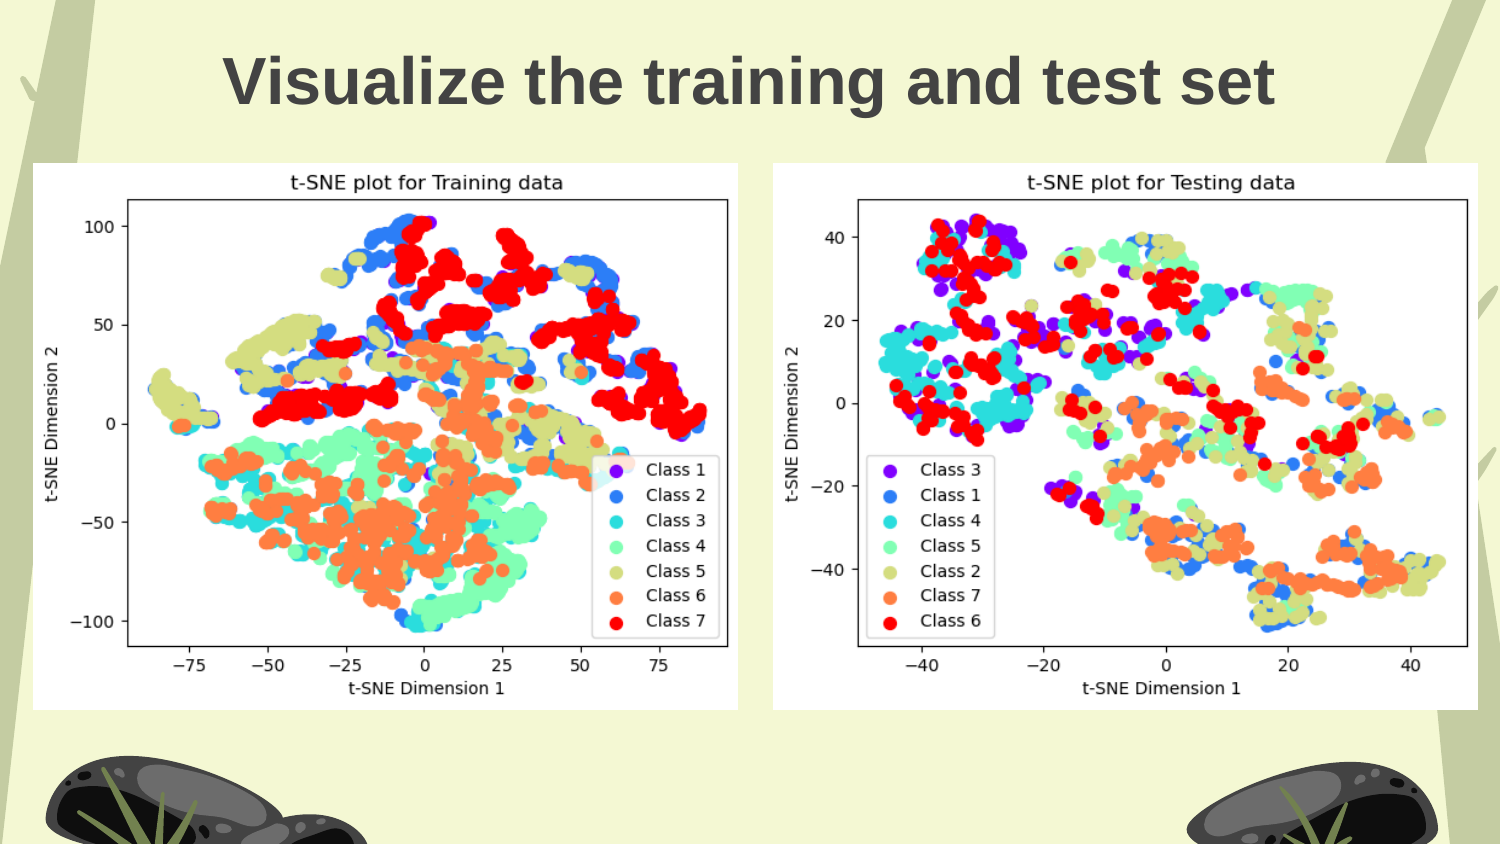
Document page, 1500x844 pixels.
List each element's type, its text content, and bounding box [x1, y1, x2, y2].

title Visualize the training and test set [118, 22, 1382, 117]
picture [773, 162, 1478, 711]
picture [33, 162, 738, 711]
